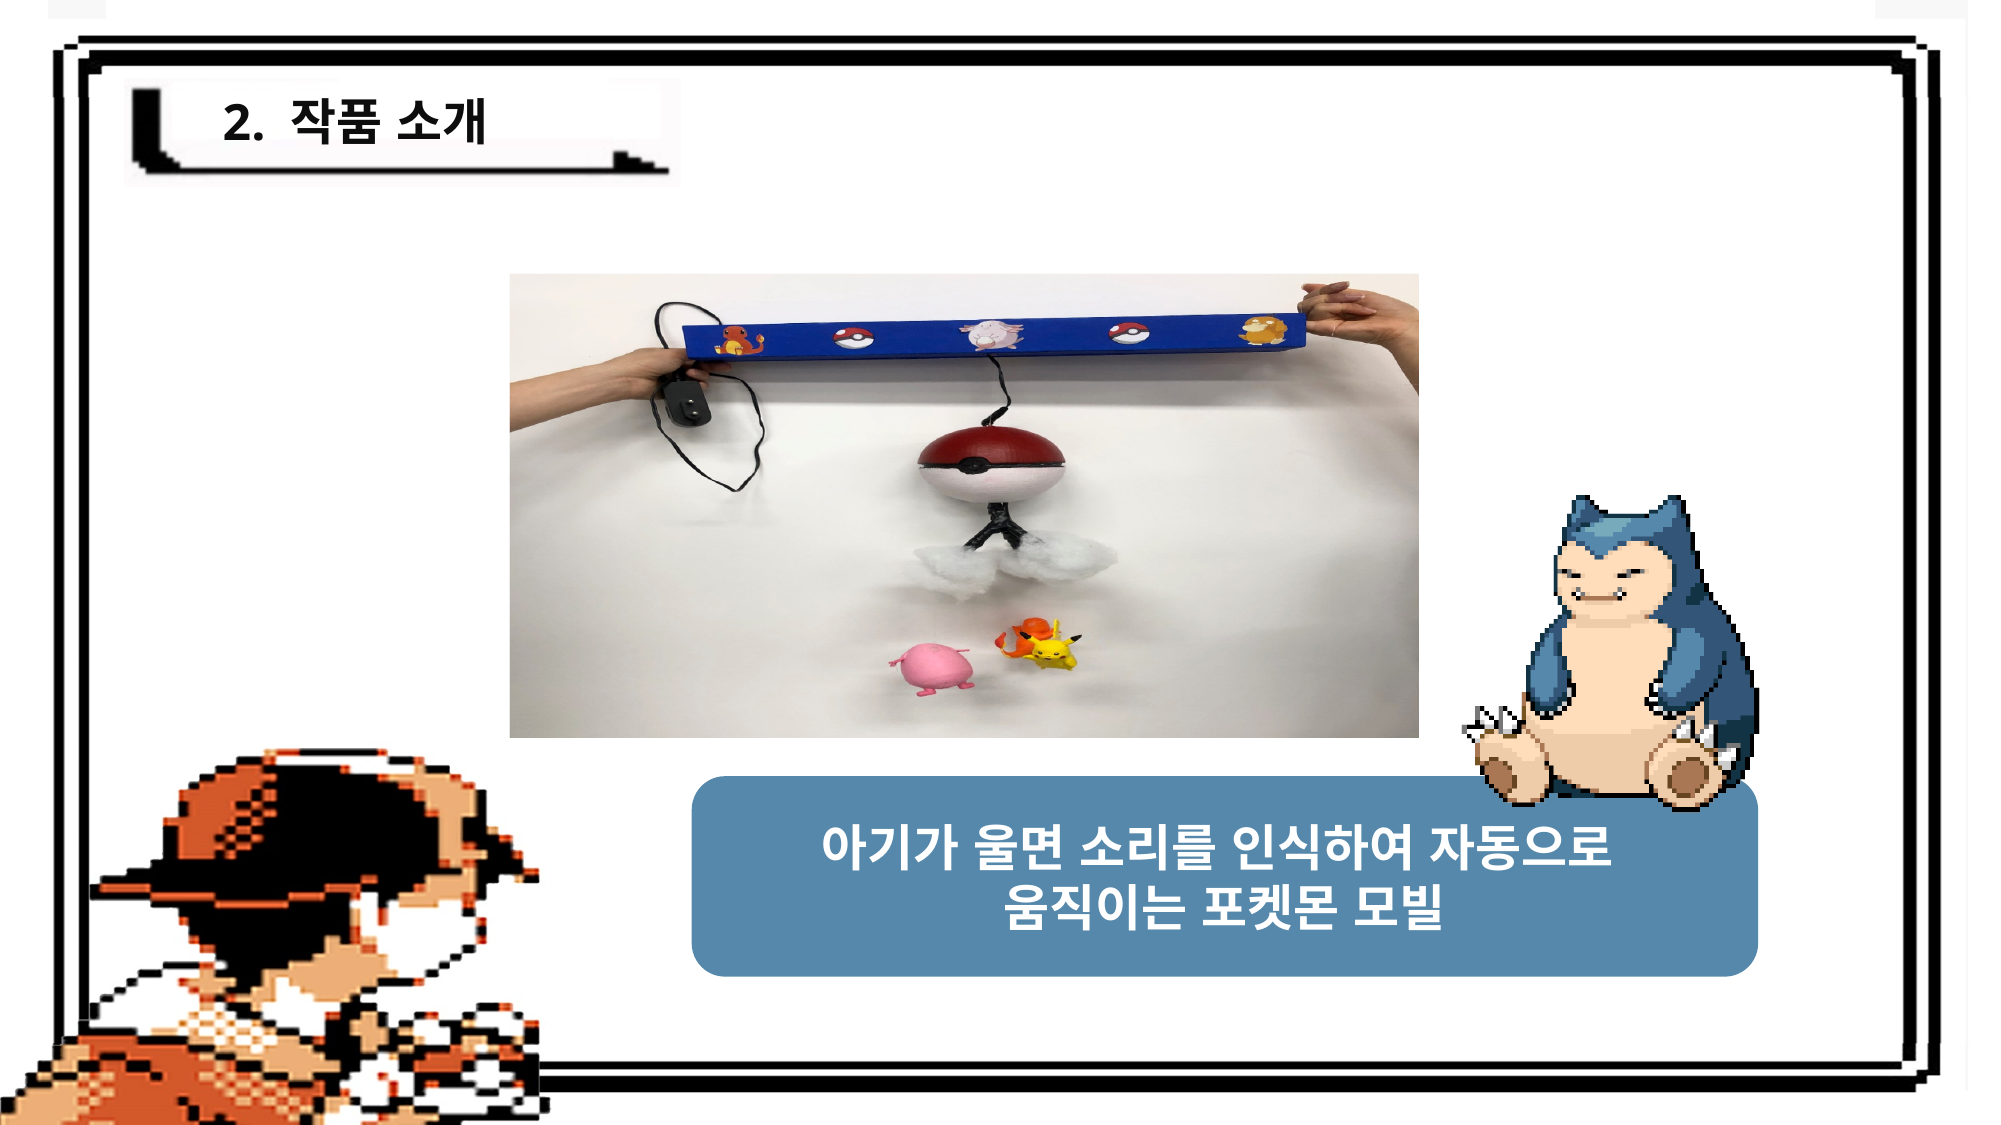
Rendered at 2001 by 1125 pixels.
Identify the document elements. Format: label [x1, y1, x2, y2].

text_box [691, 486, 1777, 977]
picture [0, 0, 2000, 1125]
